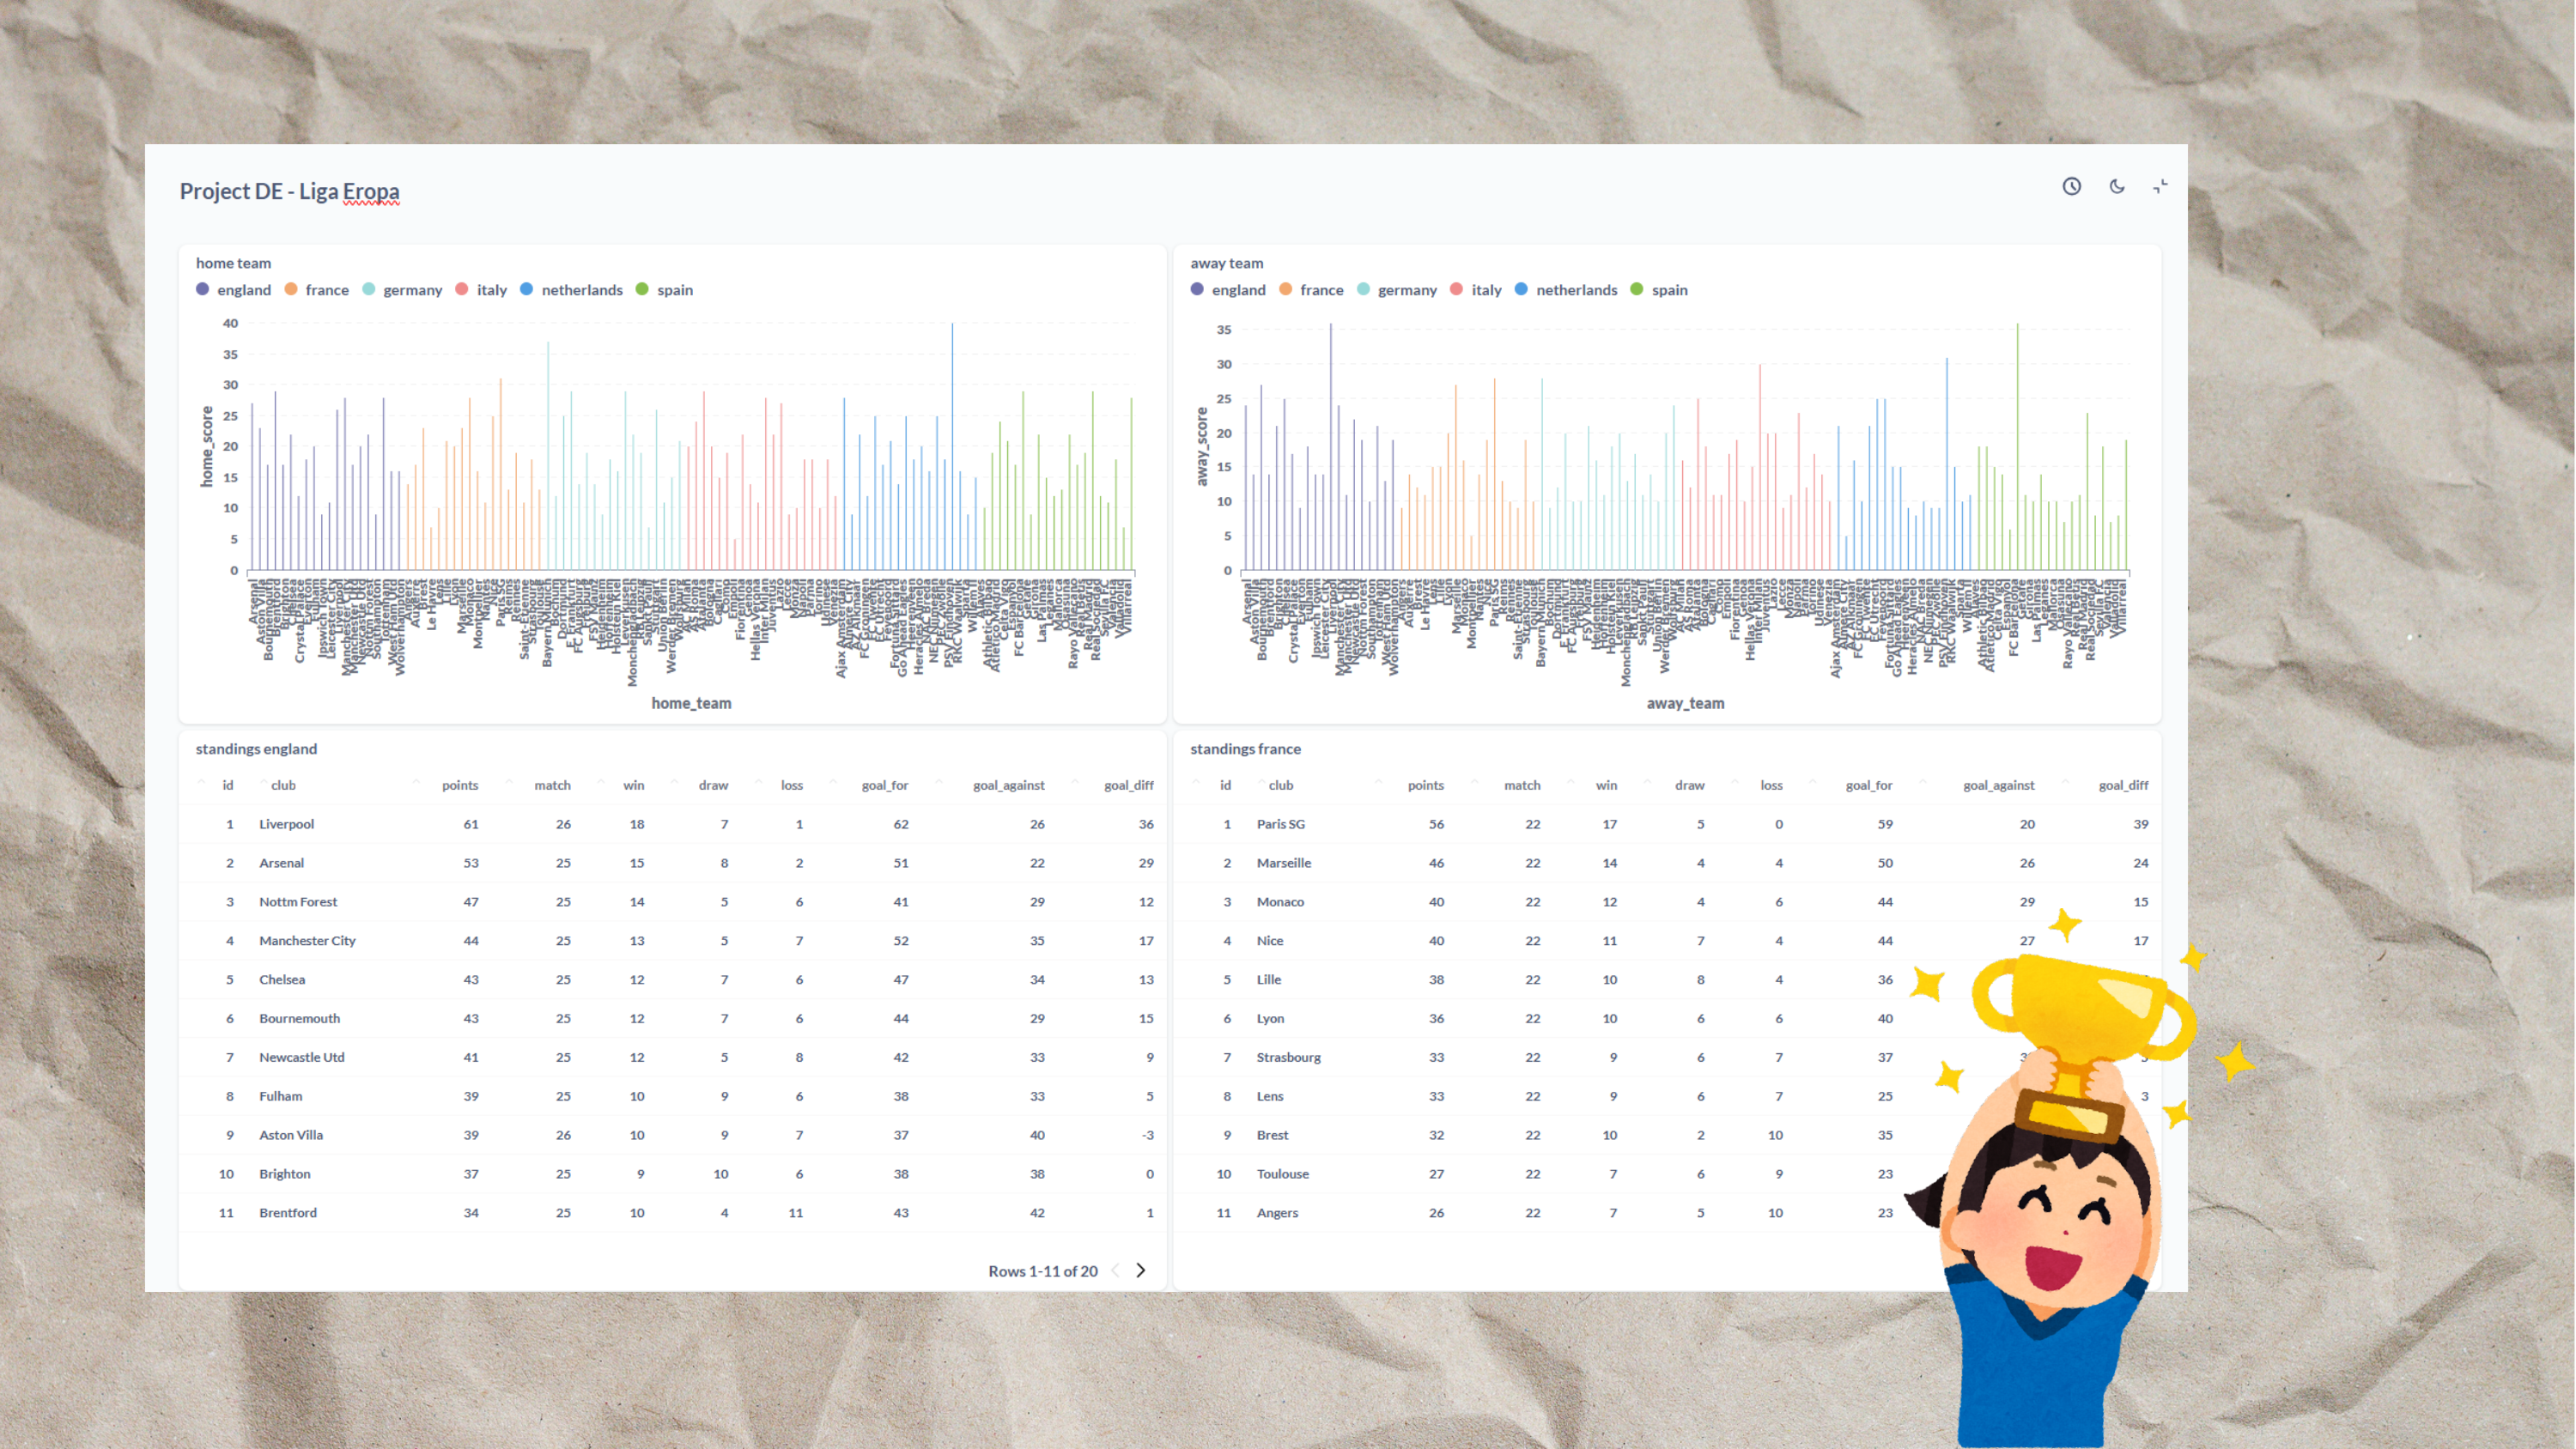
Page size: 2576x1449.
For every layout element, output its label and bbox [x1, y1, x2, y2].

text_box [144, 144, 2189, 1292]
text_box [1903, 908, 2257, 1449]
text_box [0, 0, 2575, 1449]
